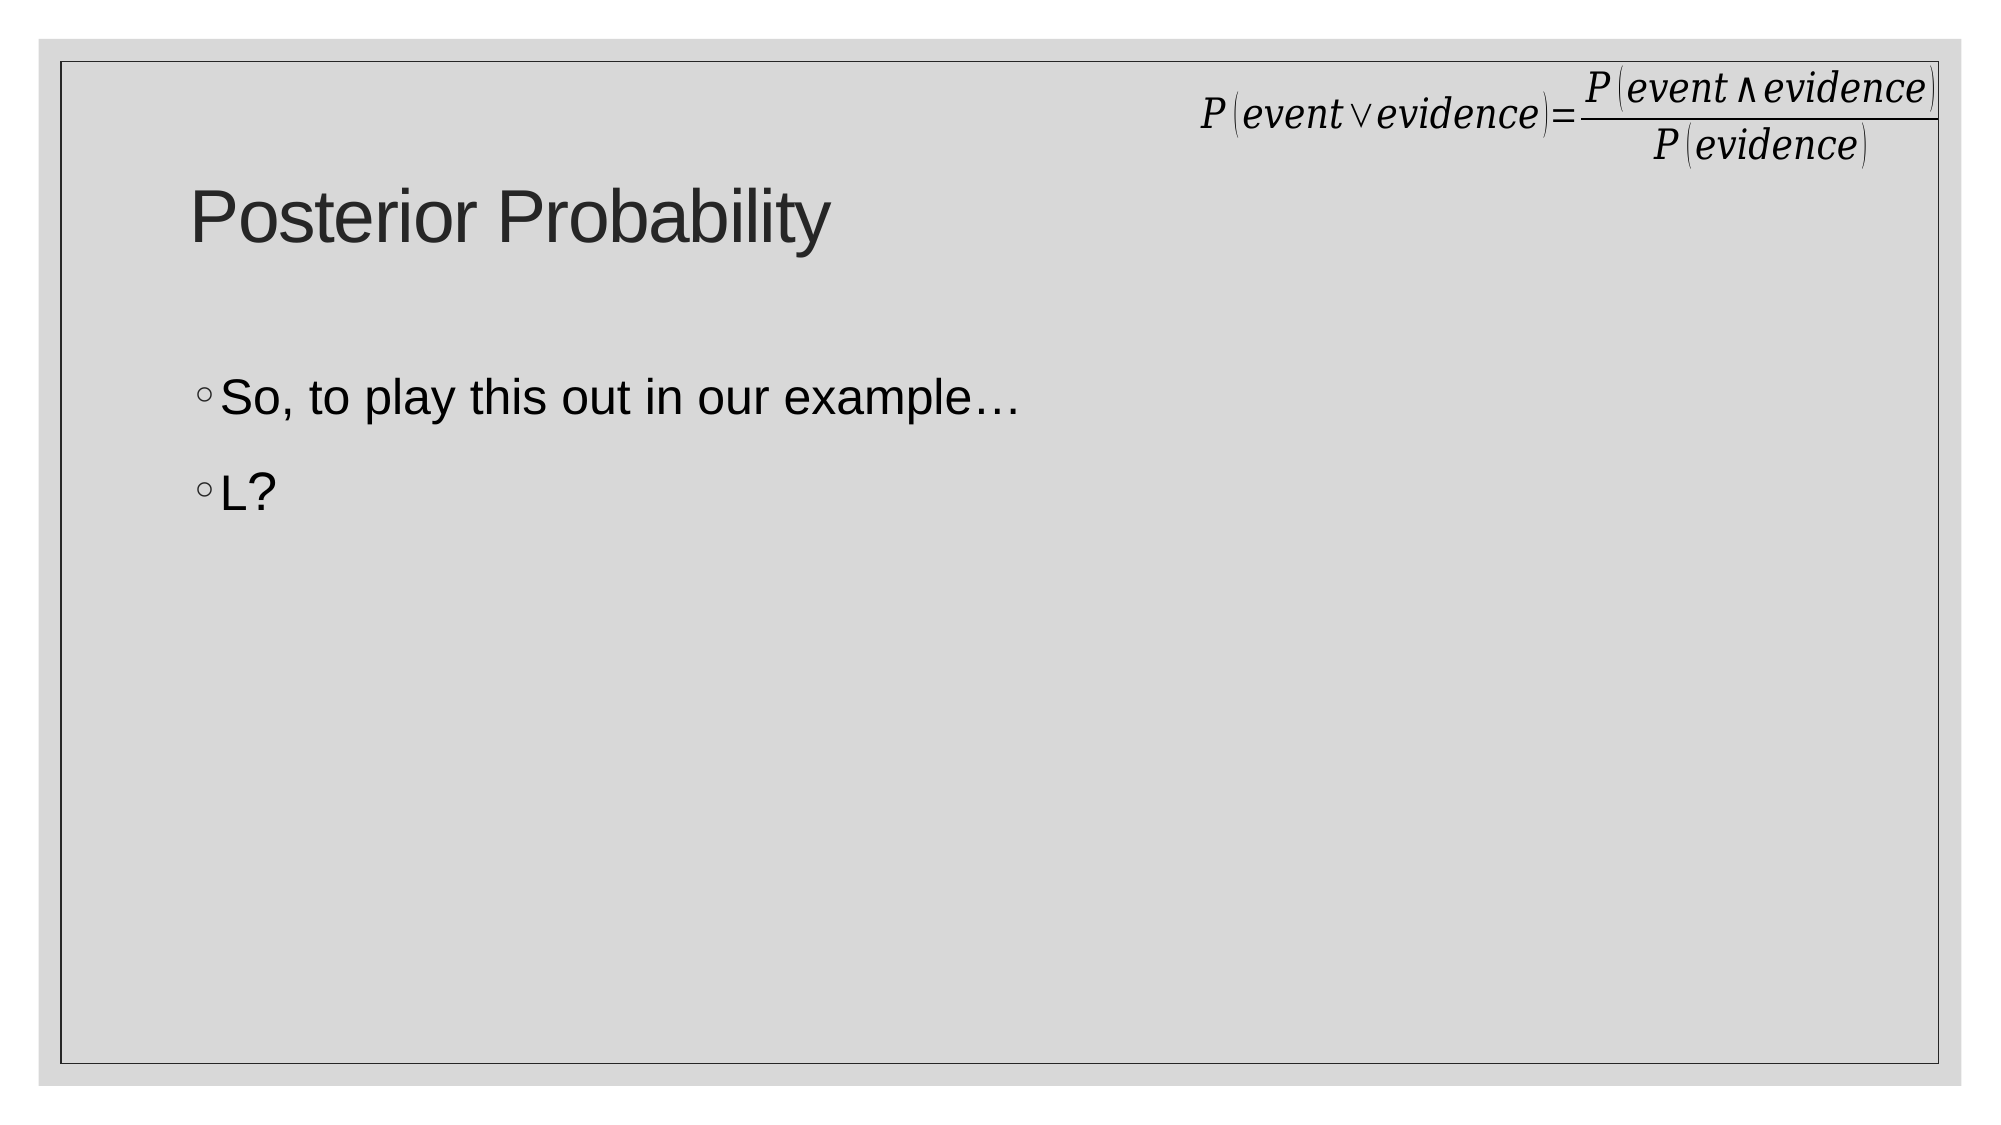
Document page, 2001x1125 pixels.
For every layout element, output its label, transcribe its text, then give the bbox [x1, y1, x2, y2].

title Posterior Probability [174, 105, 1825, 331]
